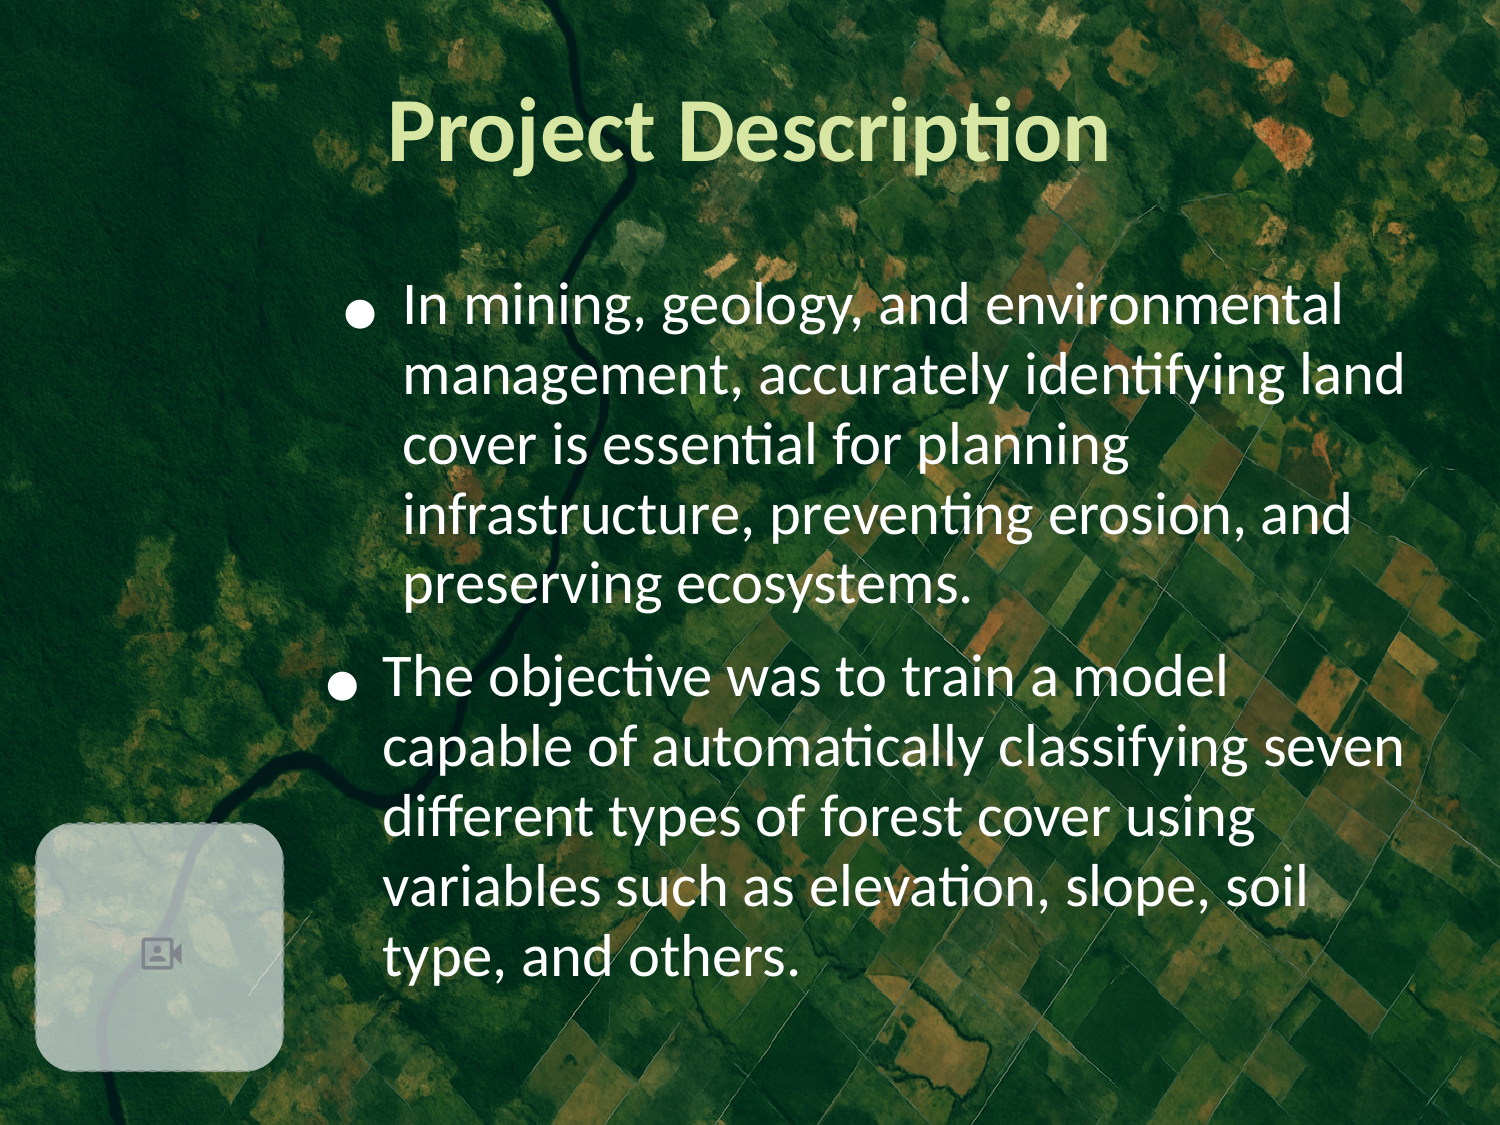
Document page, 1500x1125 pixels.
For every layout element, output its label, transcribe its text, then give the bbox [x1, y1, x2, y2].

list In mining, geology, and environmental management, accurately identifying land cover is essential for planning infrastructure, preventing erosion, and preserving ecosystems. The objective was to train a model capable of automatically classifying seven different types of forest cover using variables such as elevation, slope, soil type, and others. [307, 262, 1425, 1005]
title Project Description [75, 45, 1425, 233]
picture [0, 0, 1500, 1125]
